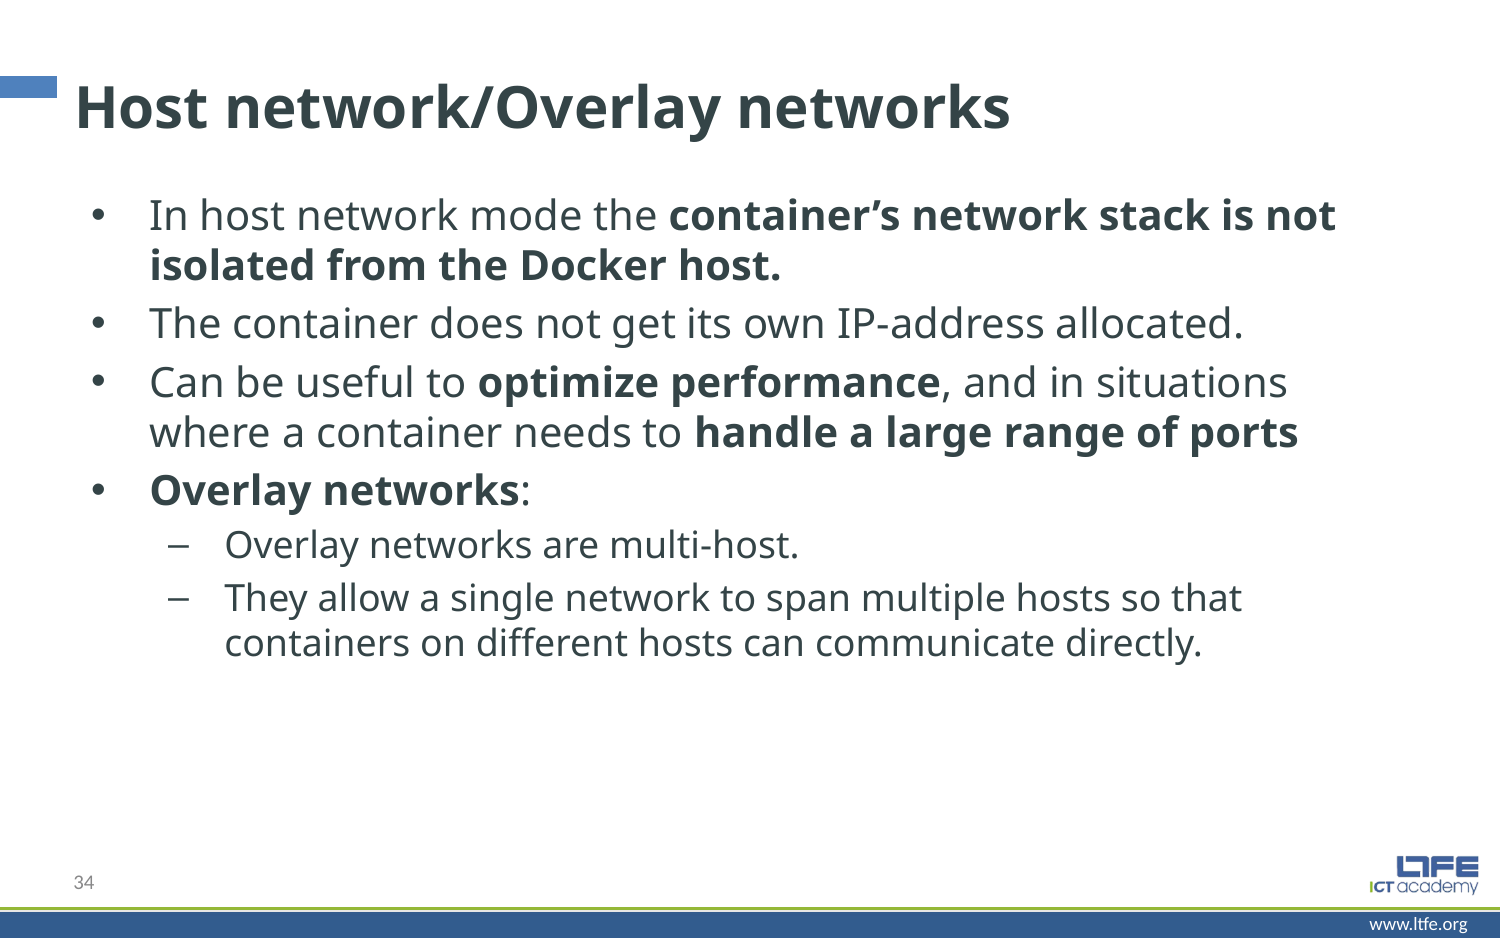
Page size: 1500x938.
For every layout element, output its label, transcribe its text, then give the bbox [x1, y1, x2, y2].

list In host network mode the container’s network stack is not isolated from the Docker host. The container does not get its own IP-address allocated. Can be useful to optimize performance, and in situations where a container needs to handle a large range of ports Overlay networks: Overlay networks are multi-host. They allow a single network to span multiple hosts so that containers on different hosts can communicate directly. [59, 181, 1392, 831]
picture [0, 0, 1500, 938]
slide_number 34 [58, 856, 199, 907]
title Host network/Overlay networks [59, 75, 1410, 179]
